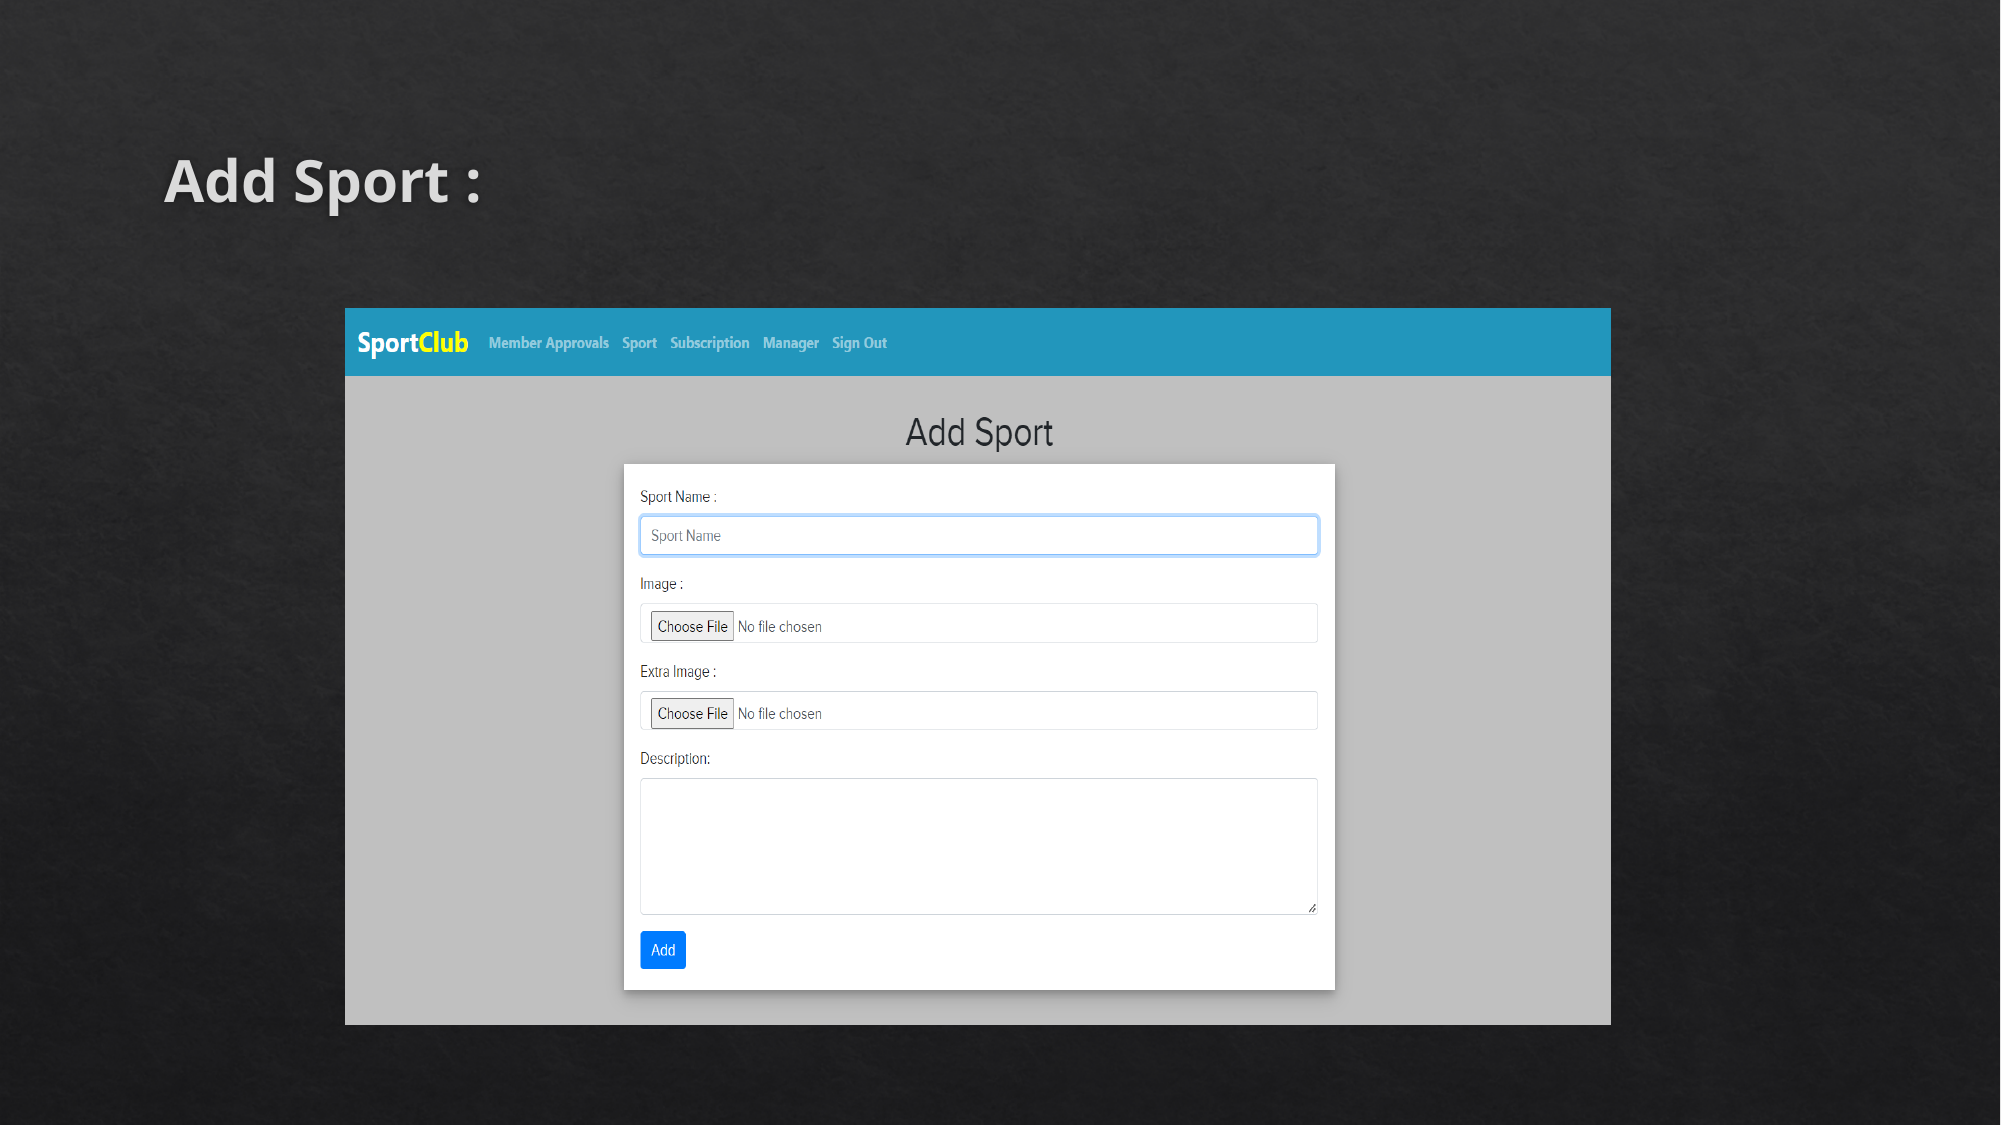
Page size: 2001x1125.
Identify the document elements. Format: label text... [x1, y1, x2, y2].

title Add Sport : [149, 99, 1849, 260]
picture [344, 308, 1611, 1026]
